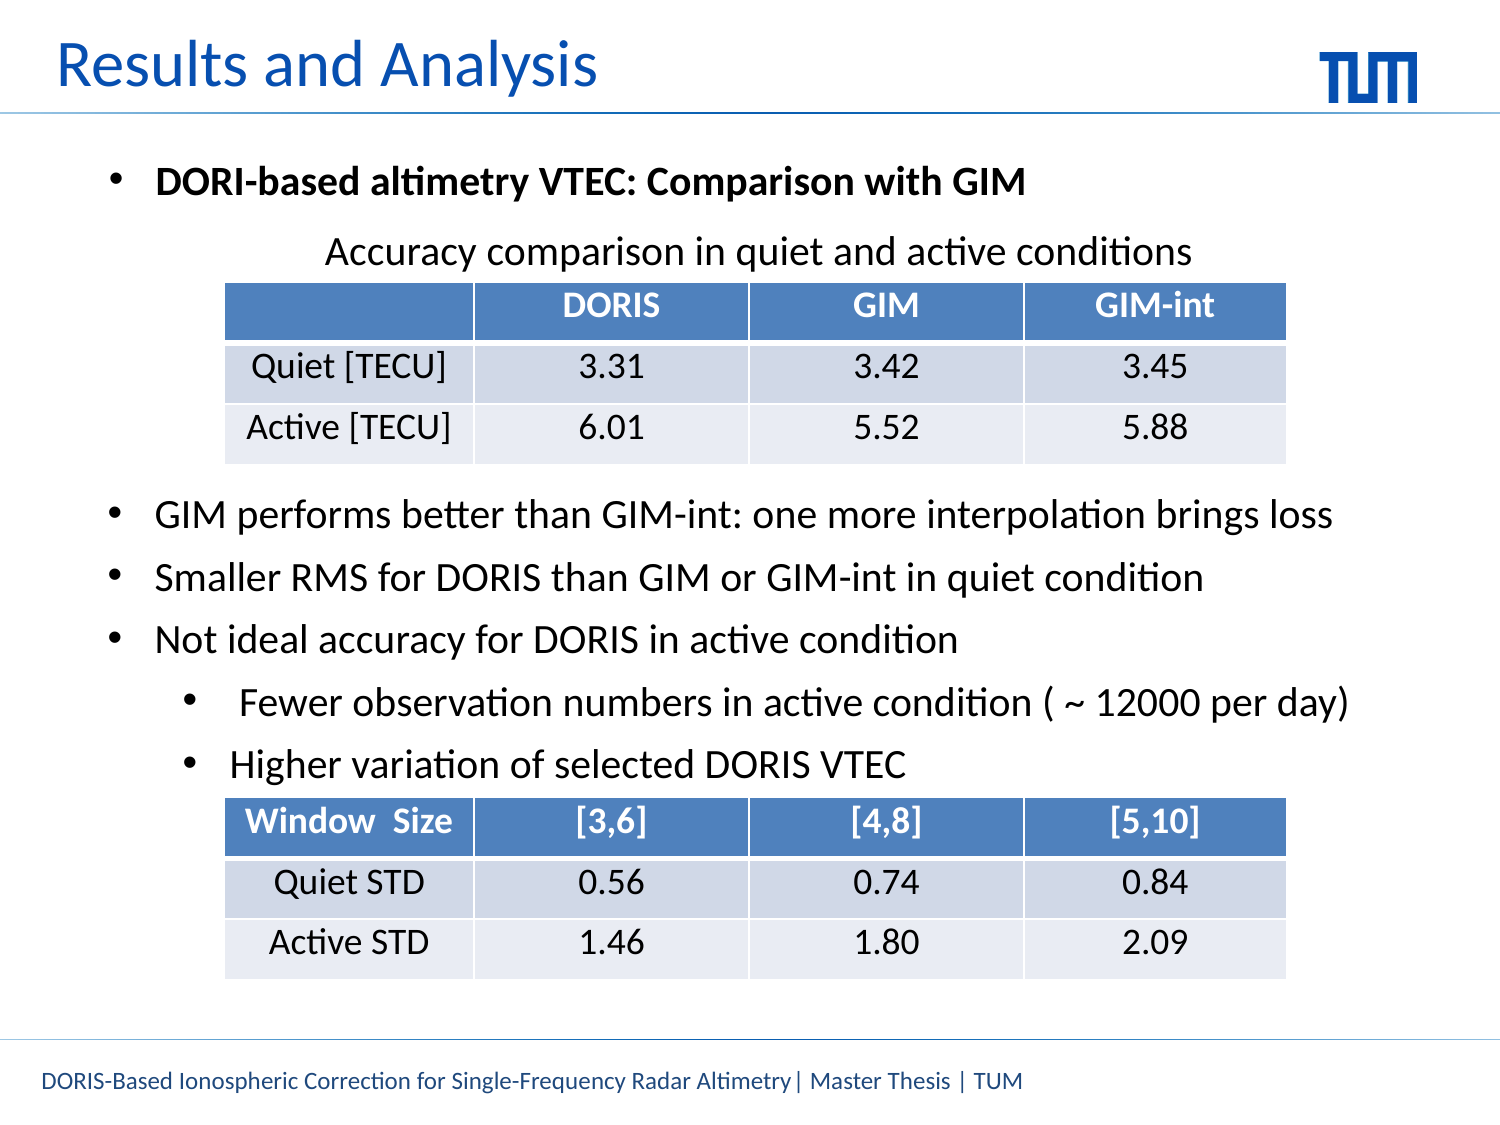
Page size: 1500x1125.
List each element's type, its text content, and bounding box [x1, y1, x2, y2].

table_cell 0.56 [475, 861, 748, 918]
table_cell 3.45 [1025, 346, 1286, 403]
table_cell 5.88 [1025, 405, 1286, 464]
table_cell 6.01 [475, 405, 748, 464]
text_box GIM performs better than GIM-int: one more interpolation brings loss Smaller RMS for DORIS than GIM or GIM-int in quiet condition Not ideal accuracy for DORIS in active condition Fewer observation numbers in active condition ( ~ 12000 per day) Higher variation of selected DORIS VTEC [92, 479, 1449, 795]
text_box Accuracy comparison in quiet and active conditions [310, 216, 1344, 282]
table_header [225, 283, 473, 340]
table_cell 0.84 [1025, 861, 1286, 918]
table_cell 5.52 [750, 405, 1023, 464]
table_cell Quiet STD [225, 861, 473, 918]
table_header GIM-int [1025, 283, 1286, 340]
text_box DORI-based altimetry VTEC: Comparison with GIM [93, 146, 1344, 211]
table_header [3,6] [475, 798, 748, 856]
table_cell 0.74 [750, 861, 1023, 918]
table_header Window Size [225, 798, 473, 856]
table_header DORIS [475, 283, 748, 340]
table_cell Active [TECU] [225, 405, 473, 464]
table_header [5,10] [1025, 798, 1286, 856]
table_cell Active STD [225, 920, 473, 979]
table_cell Quiet [TECU] [225, 346, 473, 403]
table_header [4,8] [750, 798, 1023, 856]
text_box DORIS-Based Ionospheric Correction for Single-Frequency Radar Altimetry| Master Thesis | TUM [41, 1064, 1459, 1095]
table_cell 1.80 [750, 920, 1023, 979]
table_cell 2.09 [1025, 920, 1286, 979]
picture [0, 52, 1500, 1040]
table_cell 3.31 [475, 346, 748, 403]
table_header GIM [750, 283, 1023, 340]
table_cell 1.46 [475, 920, 748, 979]
table_cell 3.42 [750, 346, 1023, 403]
text_box Results and Analysis [41, 12, 1311, 108]
